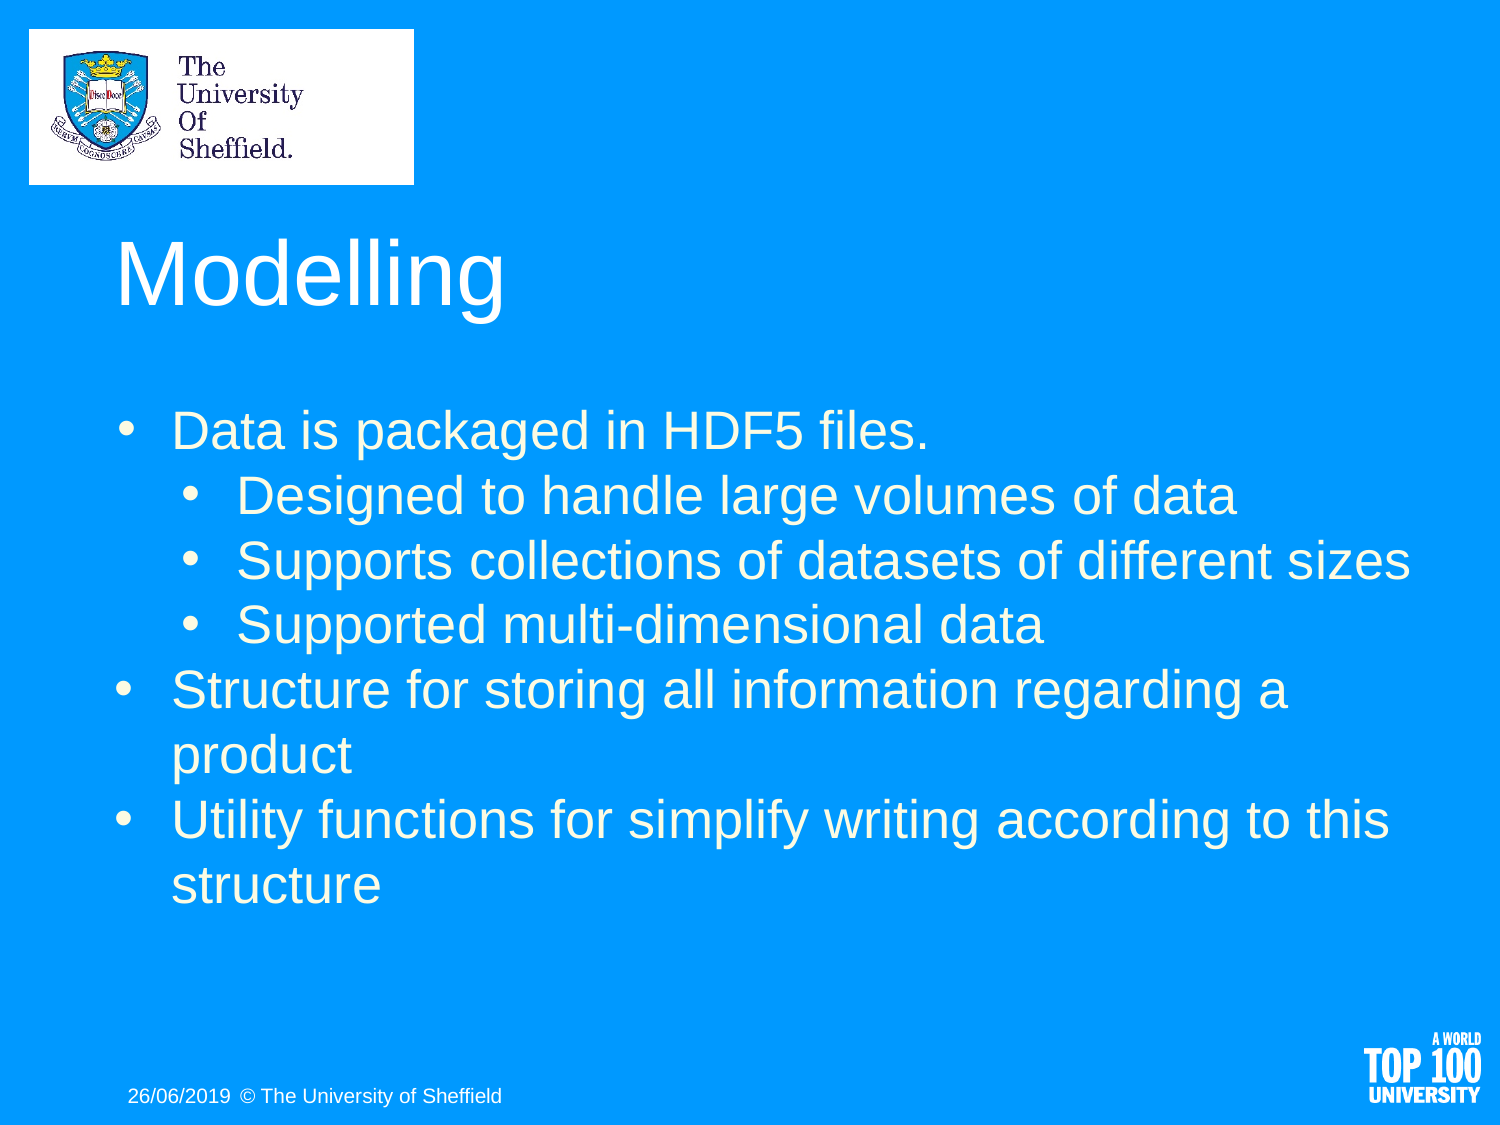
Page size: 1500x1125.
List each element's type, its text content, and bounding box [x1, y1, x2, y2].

footer © The University of Sheffield [225, 1074, 1075, 1125]
title Modelling [99, 224, 1450, 350]
list Data is packaged in HDF5 files. Designed to handle large volumes of data Supports collections of datasets of different sizes Supported multi-dimensional data Structure for storing all information regarding a product Utility functions for simplify writing according to this structure [99, 387, 1450, 1000]
picture [29, 29, 414, 185]
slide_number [112, 1074, 225, 1125]
picture [1364, 1032, 1481, 1103]
